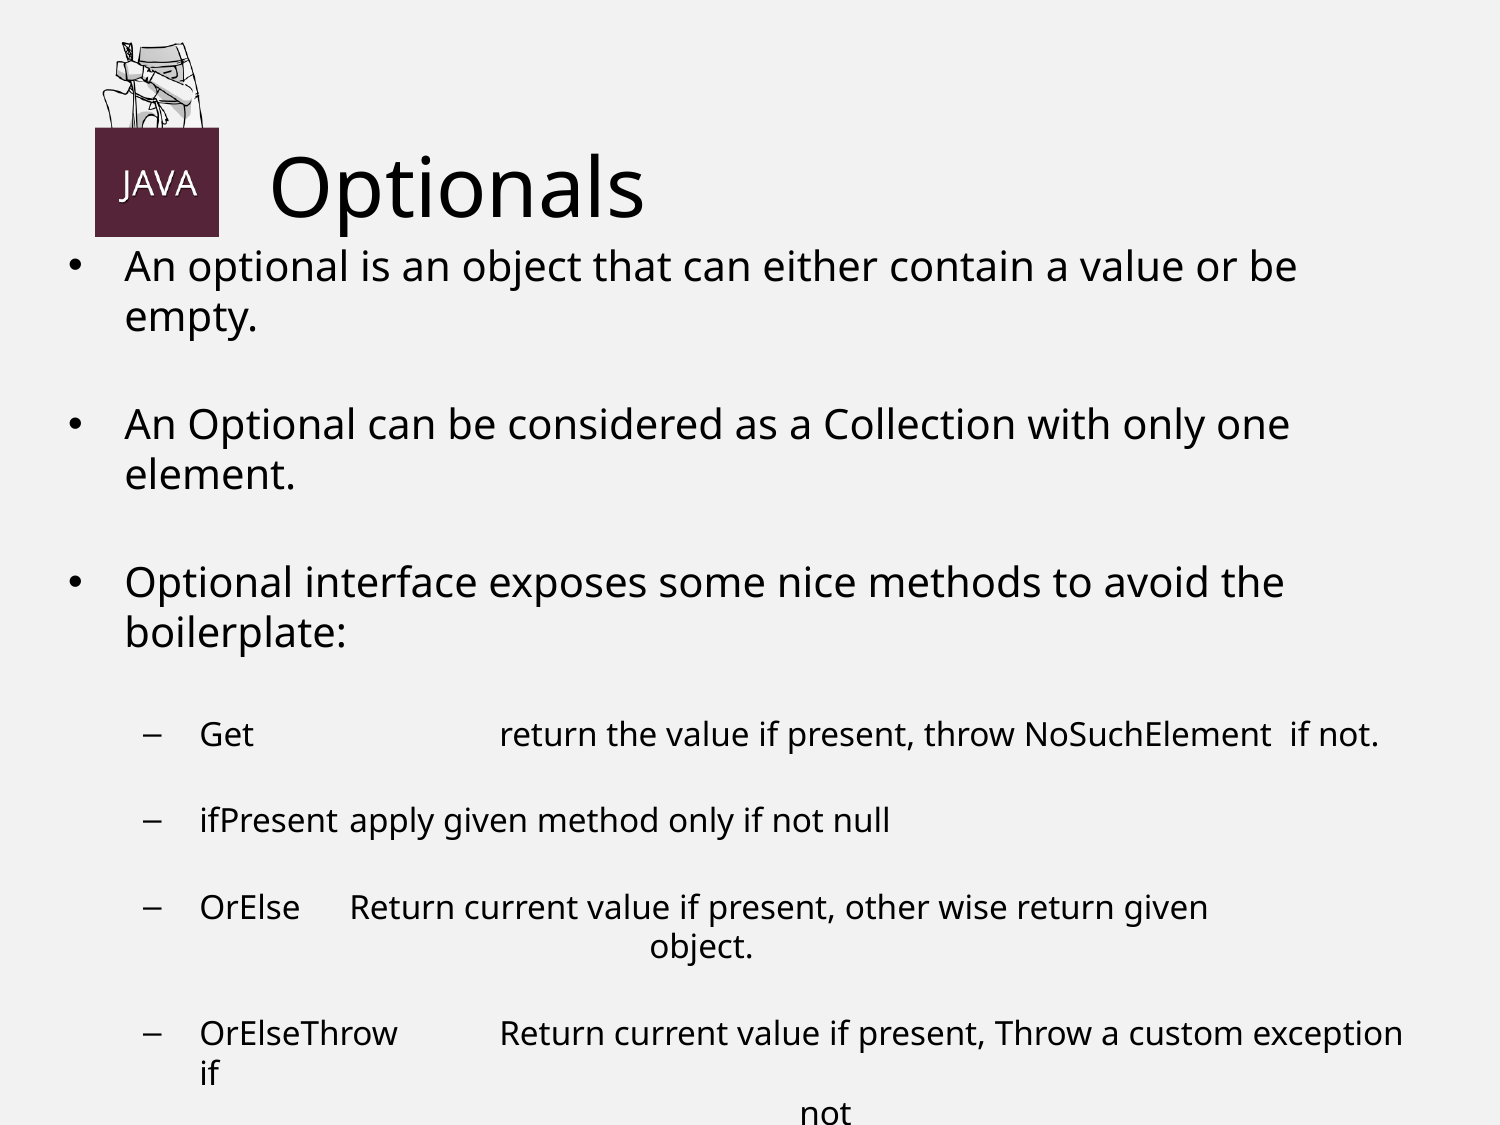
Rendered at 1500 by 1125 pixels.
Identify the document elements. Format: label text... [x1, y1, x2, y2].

text_box An optional is an object that can either contain a value or be empty. An Optional can be considered as a Collection with only one element. Optional interface exposes some nice methods to avoid the boilerplate: Get return the value if present, throw NoSuchElement if not. ifPresent apply given method only if not null OrElse Return current value if present, other wise return given object. OrElseThrow Return current value if present, Throw a custom exception if not Optionals are also called Monads in other languages. [53, 231, 1447, 657]
picture [95, 42, 219, 238]
title Optionals [253, 90, 1500, 279]
